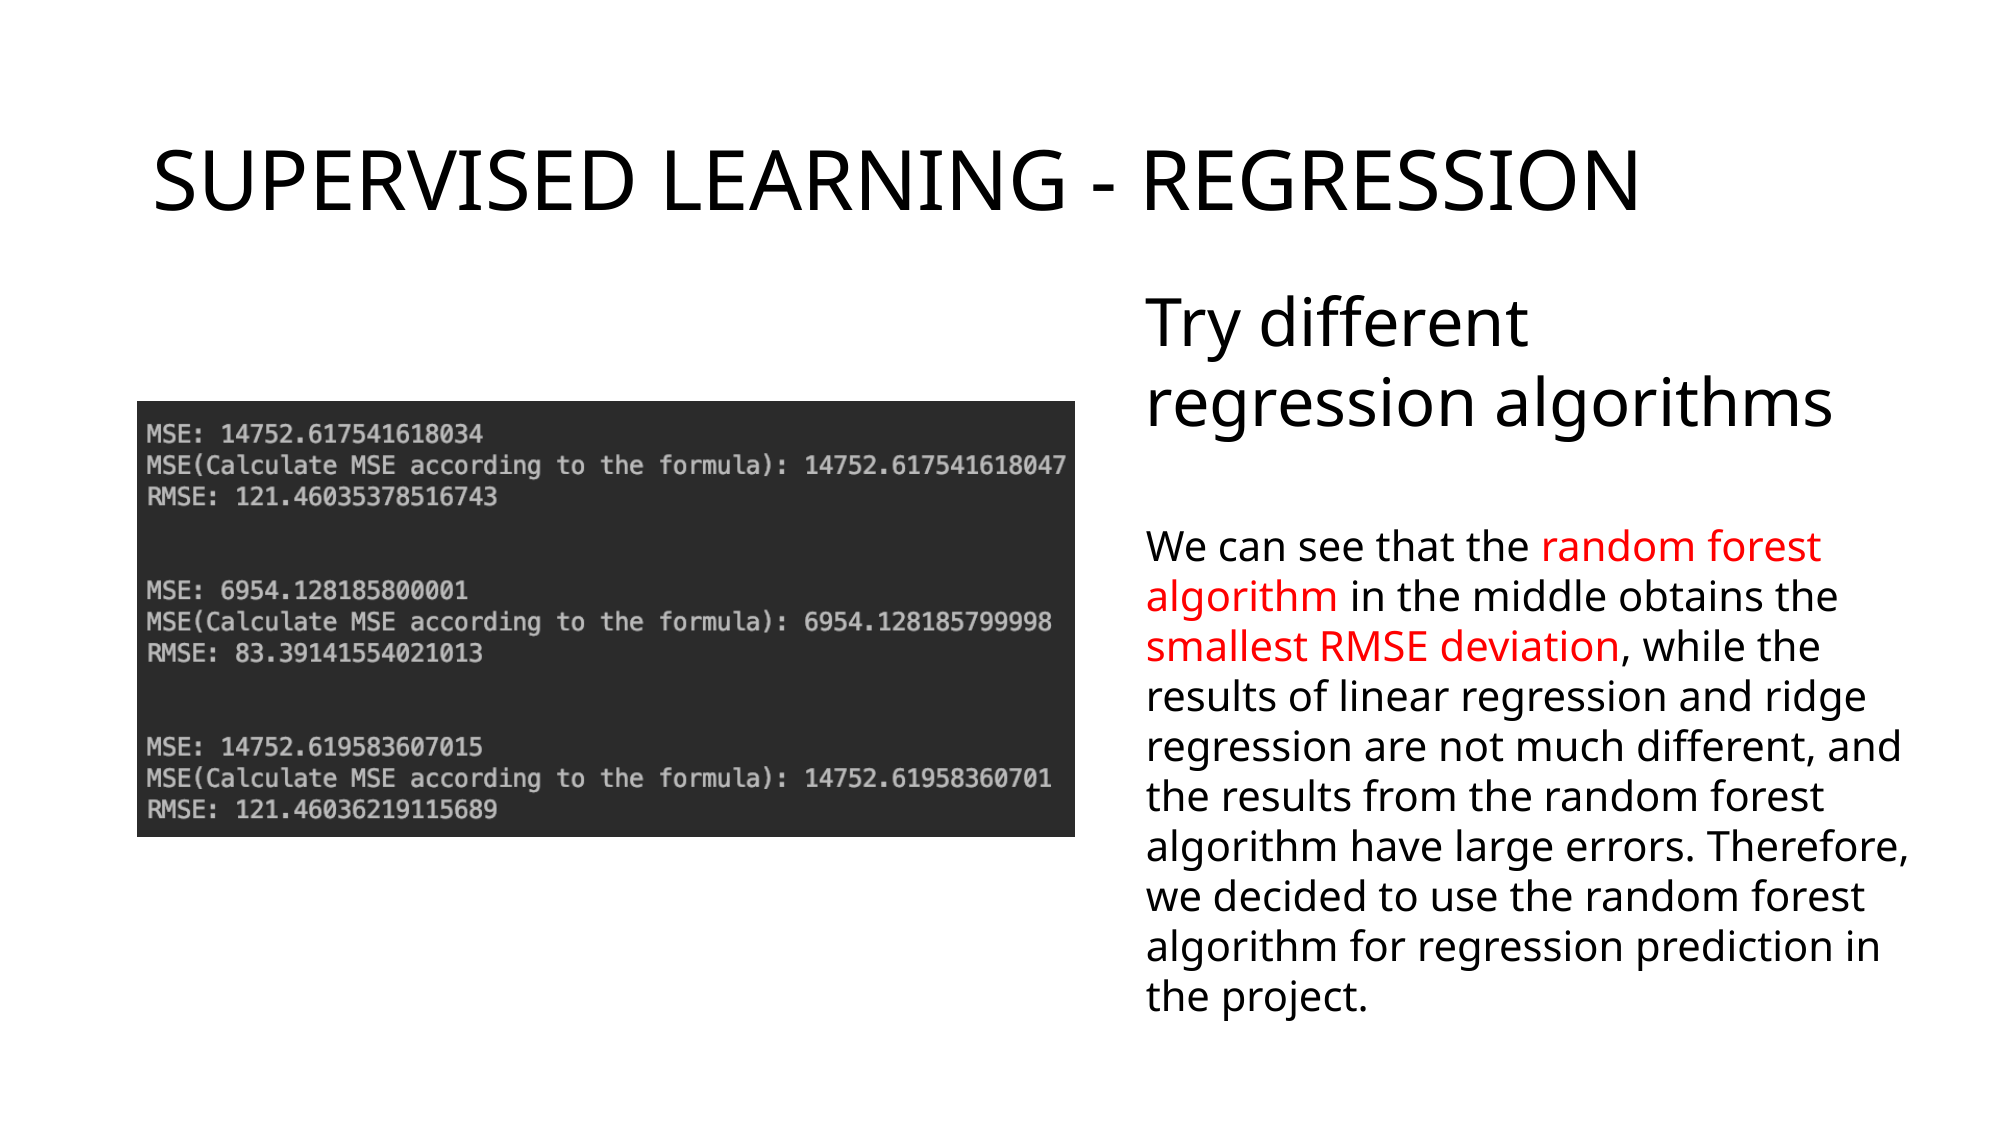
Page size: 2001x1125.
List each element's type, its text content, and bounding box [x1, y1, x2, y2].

title SUPERVISED LEARNING - REGRESSION [137, 59, 1889, 307]
picture [137, 401, 1075, 837]
text_box Try different regression algorithms We can see that the random forest algorithm in the middle obtains the smallest RMSE deviation, while the results of linear regression and ridge regression are not much different, and the results from the random forest algorithm have large errors. Therefore, we decided to use the random forest algorithm for regression prediction in the project. [1131, 272, 1934, 1028]
